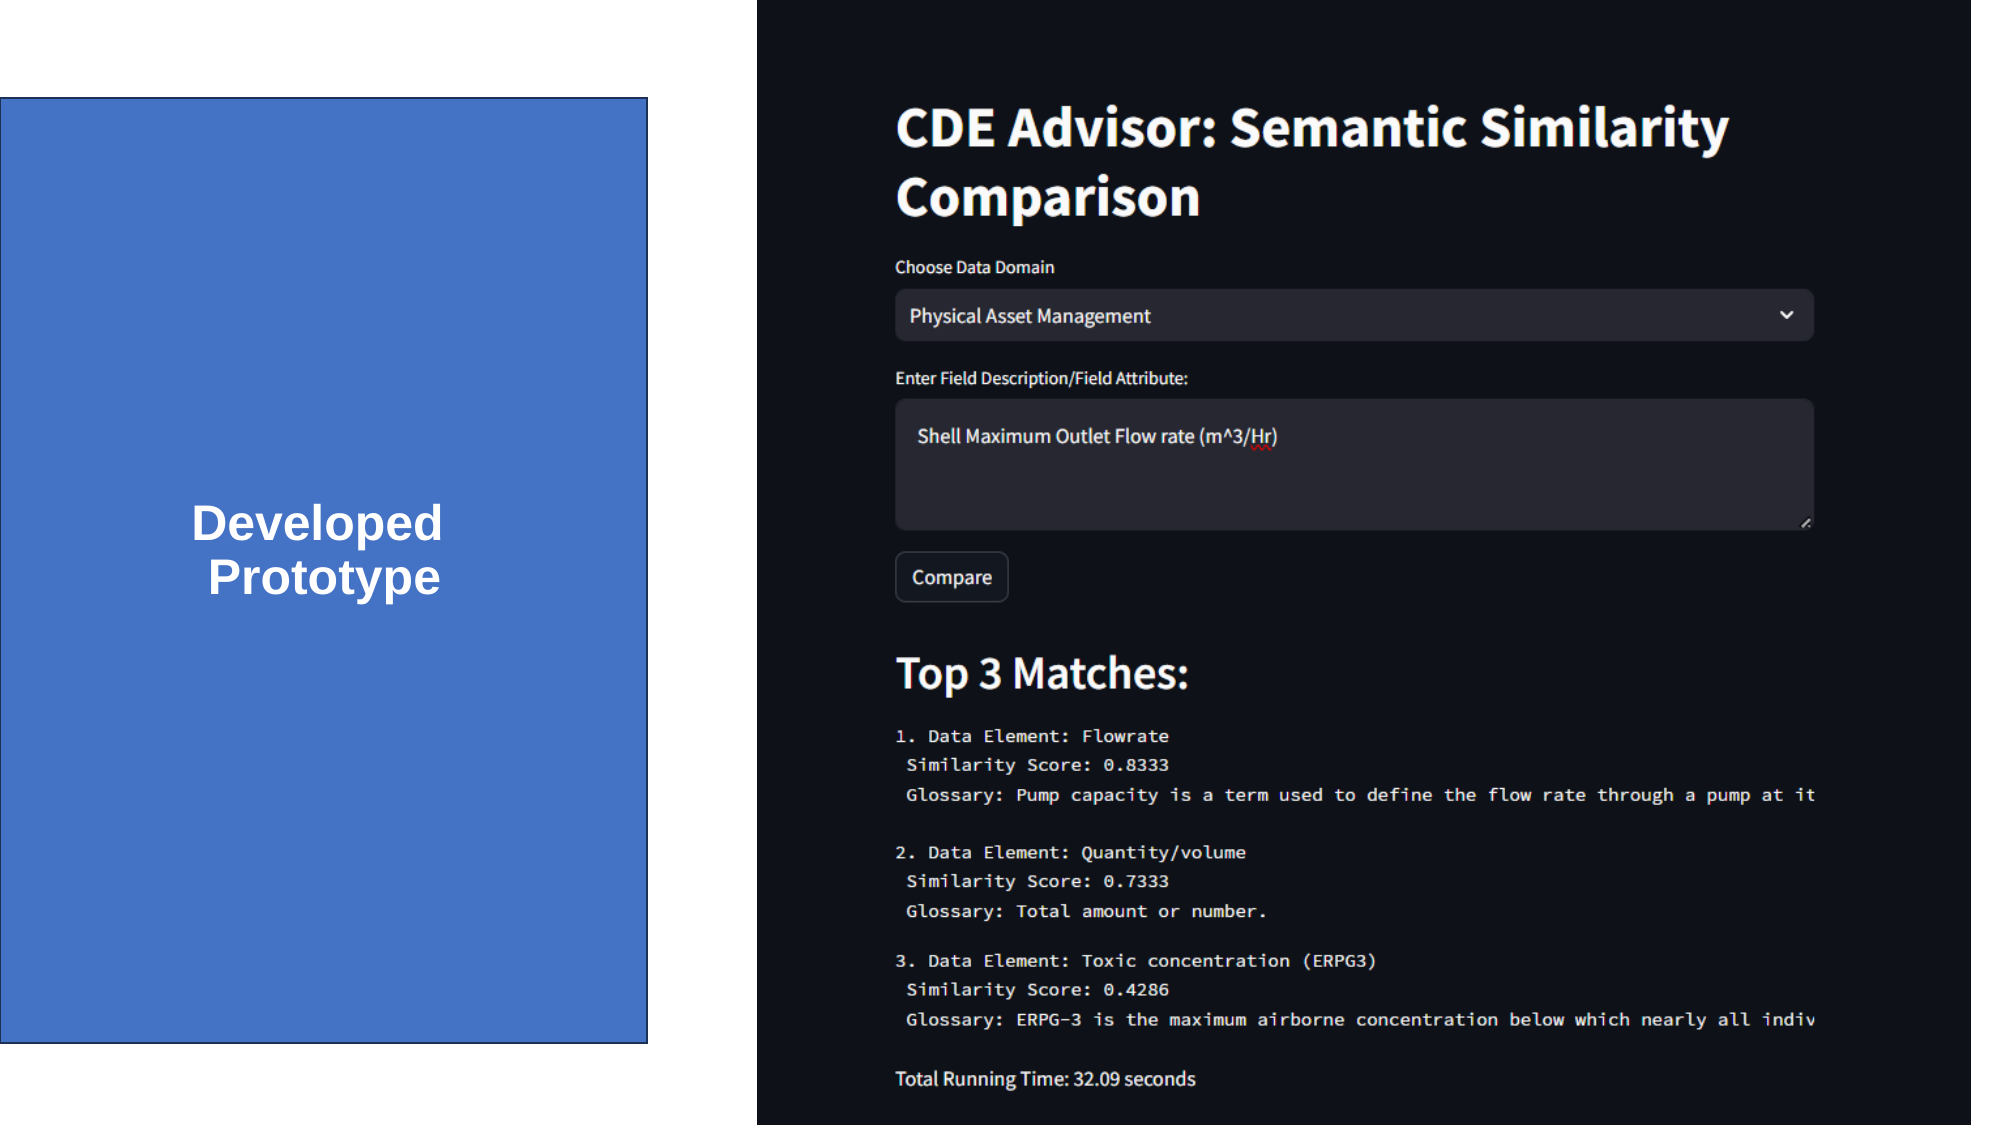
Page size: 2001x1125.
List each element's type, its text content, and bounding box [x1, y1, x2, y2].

picture [757, 0, 1971, 1125]
text_box Developed Prototype [88, 467, 561, 613]
text_box [0, 97, 648, 1044]
